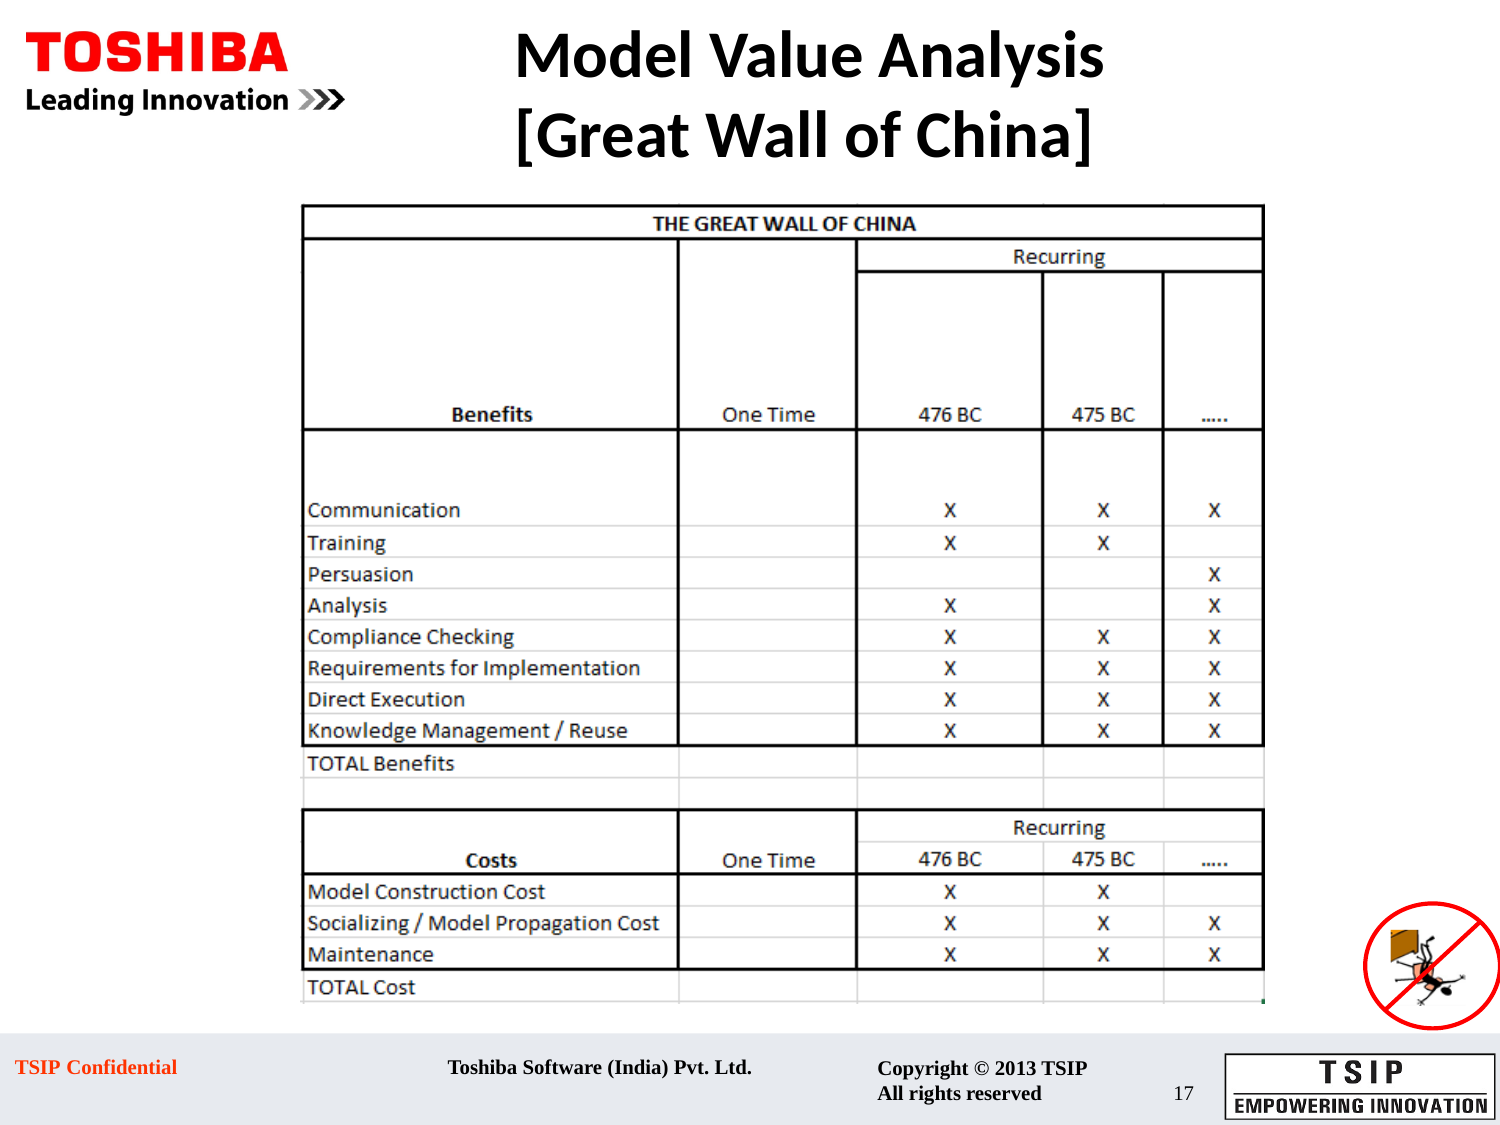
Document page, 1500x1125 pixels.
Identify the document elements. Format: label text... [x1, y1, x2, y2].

text_box [1485, 926, 1500, 1005]
picture [26, 31, 345, 116]
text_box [1384, 921, 1481, 1011]
text_box [1365, 929, 1378, 1003]
picture [299, 203, 1265, 1005]
picture [1224, 1053, 1496, 1120]
text_box [1397, 1019, 1469, 1029]
text_box [1388, 903, 1479, 920]
text_box Model Value Analysis [Great Wall of China] [499, 3, 1121, 178]
